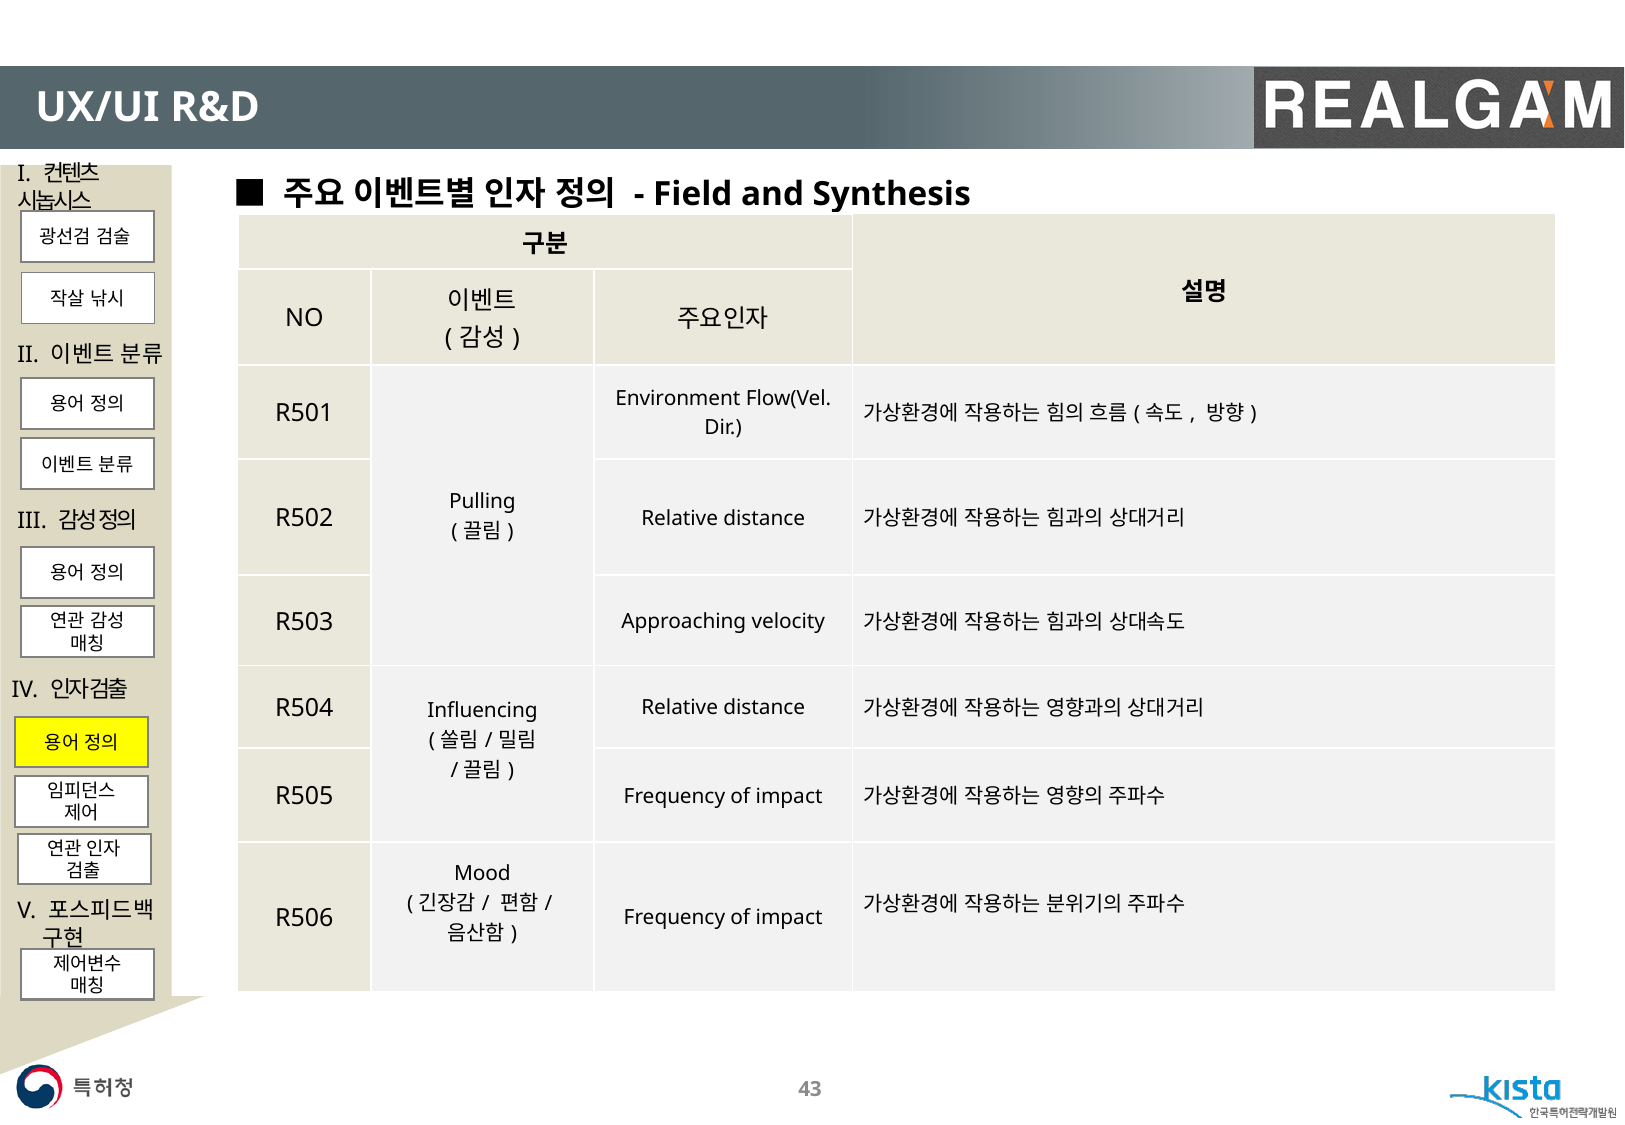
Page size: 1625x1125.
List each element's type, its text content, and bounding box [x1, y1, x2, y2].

picture [1489, 1076, 1616, 1118]
table_cell Environment Flow(Vel. Dir.) [595, 366, 852, 458]
table_header 구분 [239, 215, 852, 268]
table_cell Relative distance [595, 460, 852, 574]
table_cell 가상환경에 작용하는 분위기의 주파수 [853, 843, 1555, 991]
table_cell R502 [238, 460, 370, 574]
table_cell R501 [238, 366, 370, 458]
list UX/UI R&D [20, 72, 1533, 144]
table_cell R504 [238, 666, 370, 747]
table_cell Approaching velocity [595, 576, 852, 665]
picture [1449, 1076, 1516, 1118]
table_cell 주요인자 [595, 270, 852, 364]
table_cell Relative distance [595, 666, 852, 747]
table_cell 이벤트 (감성) [372, 270, 593, 364]
table_cell 가상환경에 작용하는 힘의 흐름(속도, 방향) [853, 366, 1555, 458]
picture [10, 1075, 141, 1116]
table_cell R503 [238, 576, 370, 665]
table_cell Frequency of impact [595, 843, 852, 991]
table_cell R506 [238, 843, 370, 991]
table_cell Frequency of impact [595, 749, 852, 841]
text_box ■ 주요 이벤트별 인자 정의 - Field and Synthesis [218, 166, 1273, 217]
table_cell Influencing (쏠림/밀림 /끌림) [372, 666, 593, 841]
table_header 설명 [853, 214, 1555, 364]
table_cell NO [238, 270, 370, 364]
table_cell Pulling (끌림) [372, 366, 593, 665]
table_cell R505 [238, 749, 370, 841]
table_cell 가상환경에 작용하는 힘과의 상대거리 [853, 460, 1555, 574]
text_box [0, 160, 205, 1075]
table_cell 가상환경에 작용하는 영향의 주파수 [853, 749, 1555, 841]
table_cell 가상환경에 작용하는 영향과의 상대거리 [853, 666, 1555, 747]
picture [1254, 67, 1625, 148]
table_cell Mood (긴장감/ 편함/음산함) [372, 843, 593, 991]
table_cell 가상환경에 작용하는 힘과의 상대속도 [853, 576, 1555, 665]
